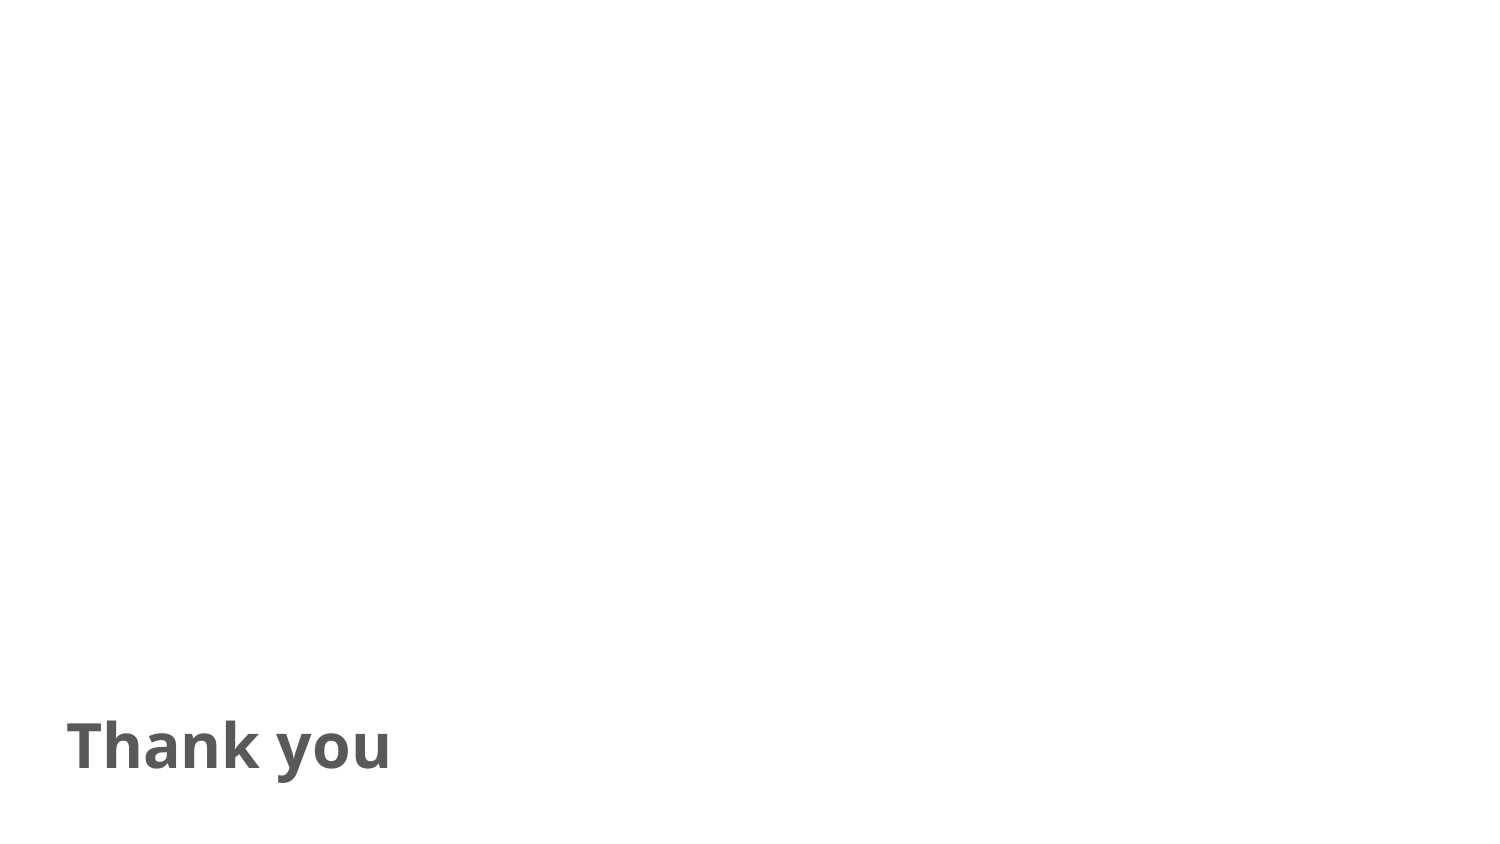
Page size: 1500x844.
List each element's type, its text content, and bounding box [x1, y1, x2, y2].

list Thank you [51, 694, 1036, 794]
